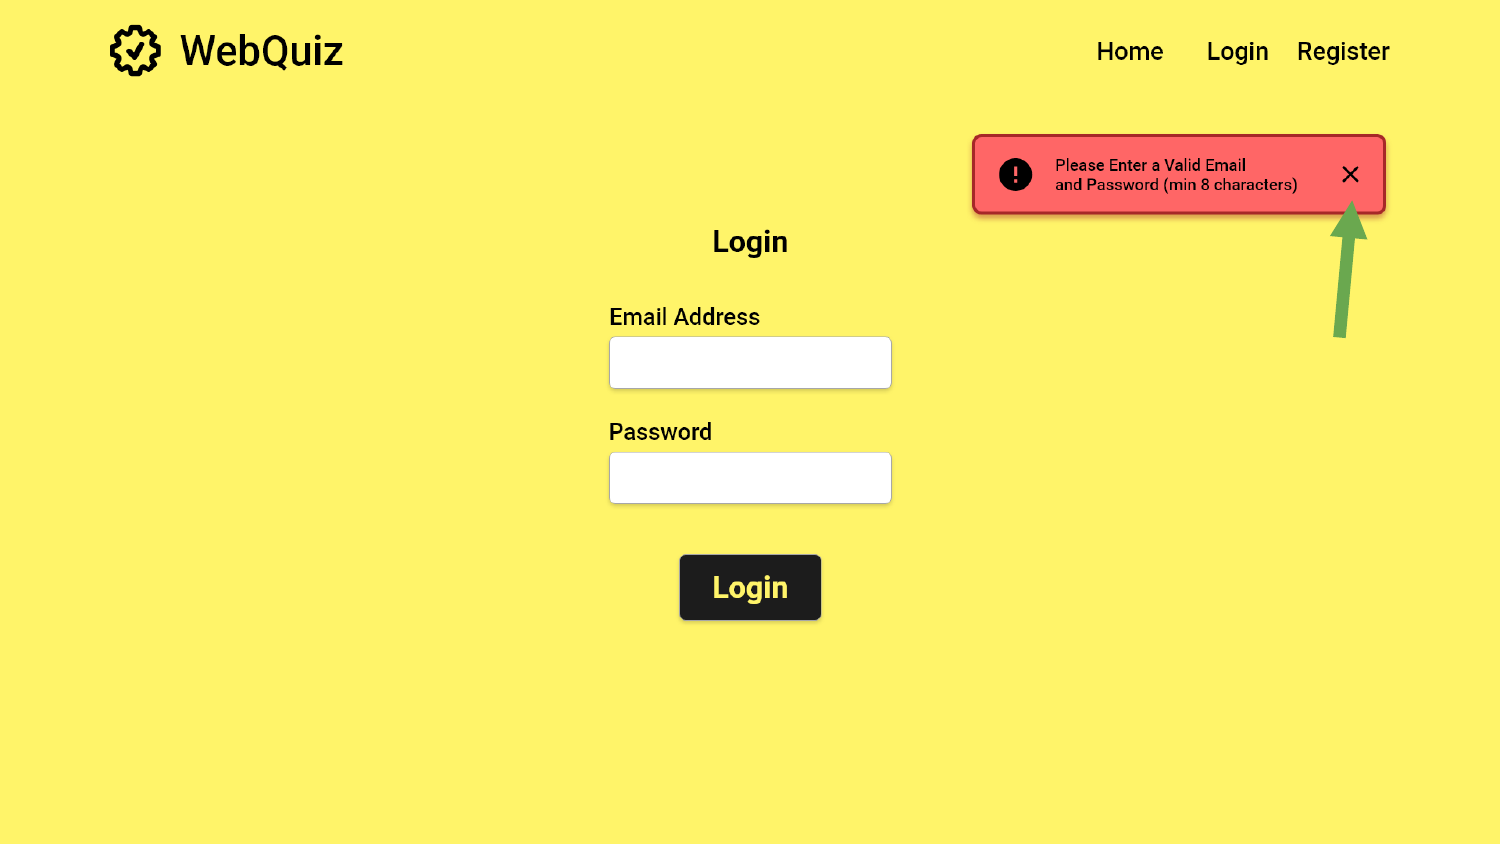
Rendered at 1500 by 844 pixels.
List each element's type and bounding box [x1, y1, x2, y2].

text_box [1339, 200, 1353, 338]
picture [0, 0, 1500, 844]
